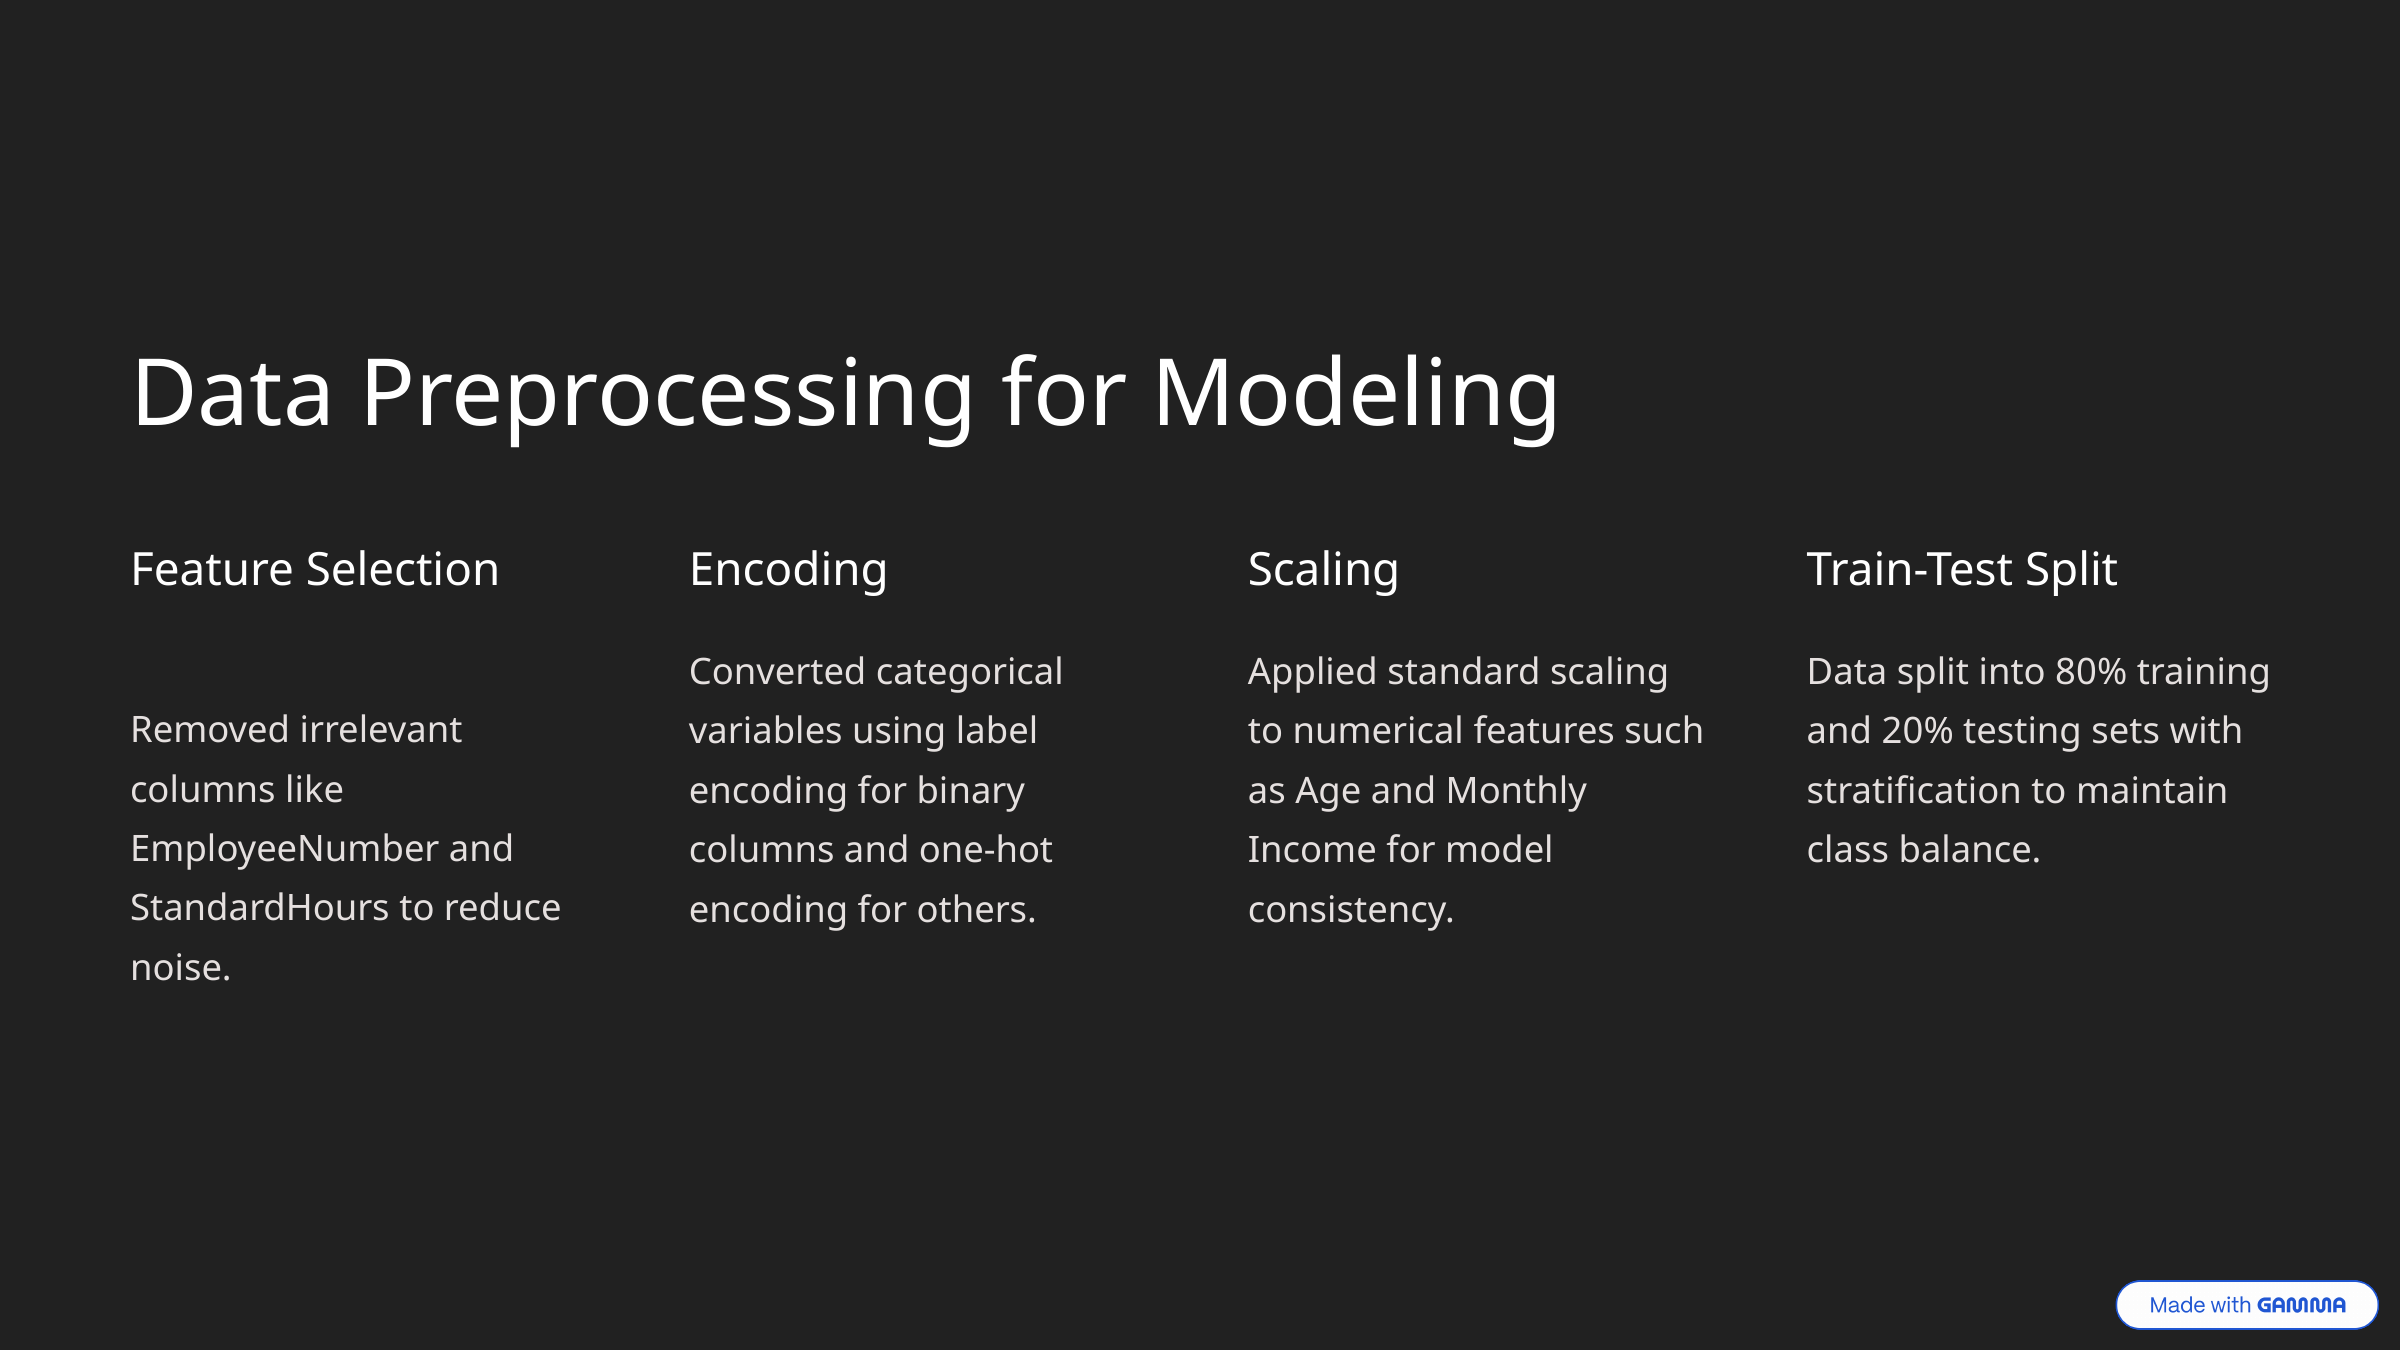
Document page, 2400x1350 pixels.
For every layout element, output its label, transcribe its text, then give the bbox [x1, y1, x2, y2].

text_box Scaling [1247, 537, 1713, 596]
text_box Removed irrelevant columns like EmployeeNumber and StandardHours to reduce noise. [130, 690, 597, 989]
text_box Train-Test Split [1806, 537, 2272, 596]
text_box Data split into 80% training and 20% testing sets with stratification to maintain class balance. [1806, 632, 2274, 871]
picture [2106, 1271, 2389, 1339]
text_box Data Preprocessing for Modeling [130, 328, 1861, 445]
text_box Feature Selection [130, 537, 597, 654]
text_box Converted categorical variables using label encoding for binary columns and one-hot encoding for others. [688, 632, 1156, 931]
text_box Encoding [688, 537, 1155, 596]
text_box Applied standard scaling to numerical features such as Age and Monthly Income for model consistency. [1247, 632, 1715, 871]
